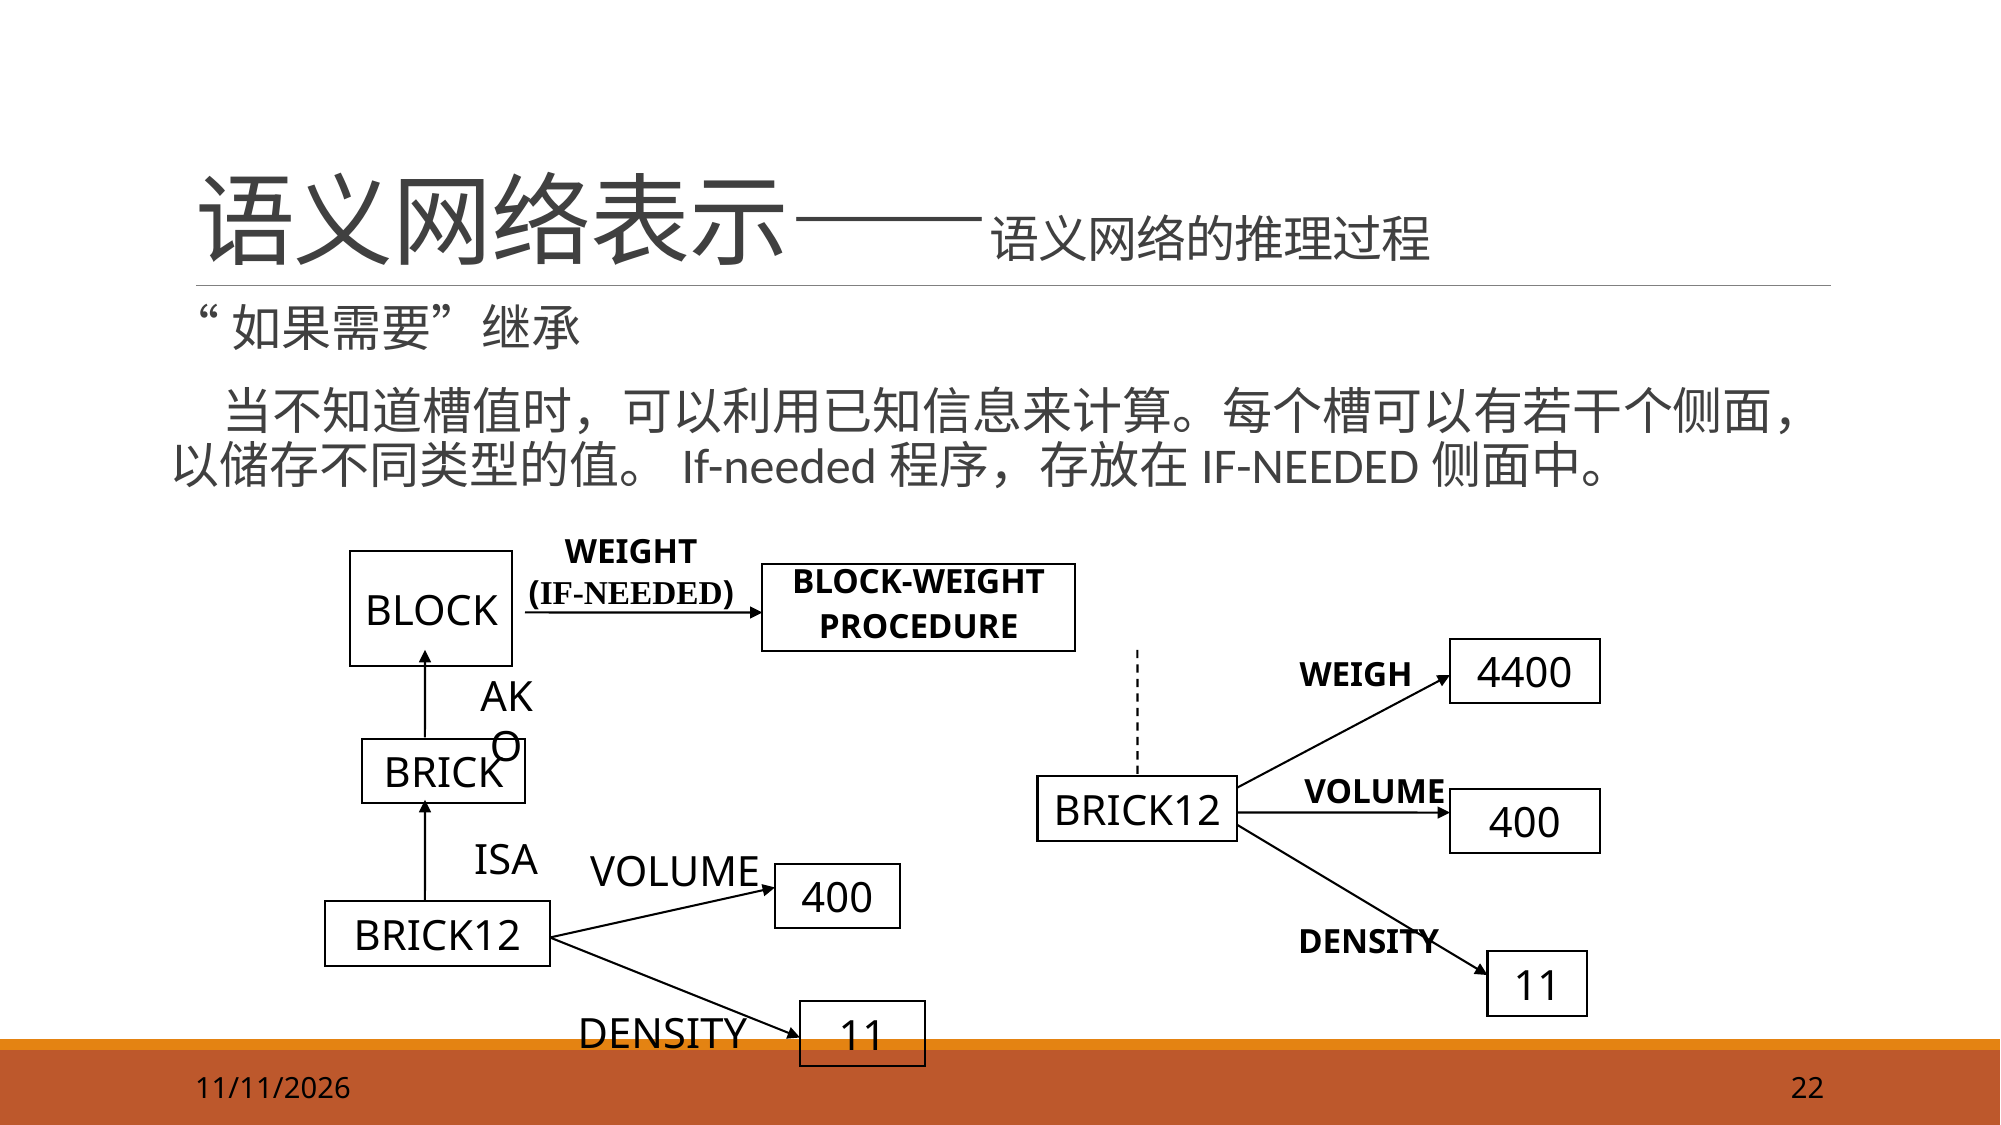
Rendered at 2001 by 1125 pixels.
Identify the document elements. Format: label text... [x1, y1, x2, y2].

text_box [551, 884, 775, 938]
text_box VOLUME [1287, 762, 1463, 818]
text_box AKO [450, 662, 563, 778]
text_box WEIGHT (IF-NEEDED) [500, 537, 763, 617]
text_box BRICK12 [1037, 776, 1238, 841]
text_box [1237, 824, 1488, 976]
text_box [418, 649, 432, 738]
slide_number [180, 1059, 586, 1120]
text_box [1237, 675, 1450, 788]
text_box [524, 606, 763, 619]
text_box 11 [800, 1001, 925, 1066]
text_box [1237, 806, 1450, 819]
text_box ISA [437, 825, 575, 890]
text_box BRICK12 [324, 901, 550, 966]
text_box 400 [774, 863, 900, 929]
text_box [549, 937, 800, 1039]
text_box BRICK [362, 738, 525, 804]
text_box VOLUME [575, 837, 775, 903]
title 语义网络表示——语义网络的推理过程 [180, 47, 1830, 285]
list “如果需要”继承 当不知道槽值时，可以利用已知信息来计算。每个槽可以有若干个侧面，以储存不同类型的值。If-needed程序，存放在IF-NEEDED侧面中。 [154, 296, 1856, 542]
text_box DENSITY [1385, 912, 1500, 968]
text_box BLOCK-WEIGHT PROCEDURE [762, 563, 1075, 651]
text_box DENSITY [1237, 912, 1473, 968]
text_box 11 [1487, 951, 1588, 1016]
text_box WEIGH [1274, 649, 1438, 701]
text_box [418, 799, 432, 901]
text_box 4400 [1449, 638, 1600, 704]
text_box 400 [1449, 788, 1600, 854]
text_box DENSITY [537, 999, 788, 1065]
text_box BLOCK [349, 551, 513, 666]
slide_number 22 [1624, 1059, 1840, 1120]
